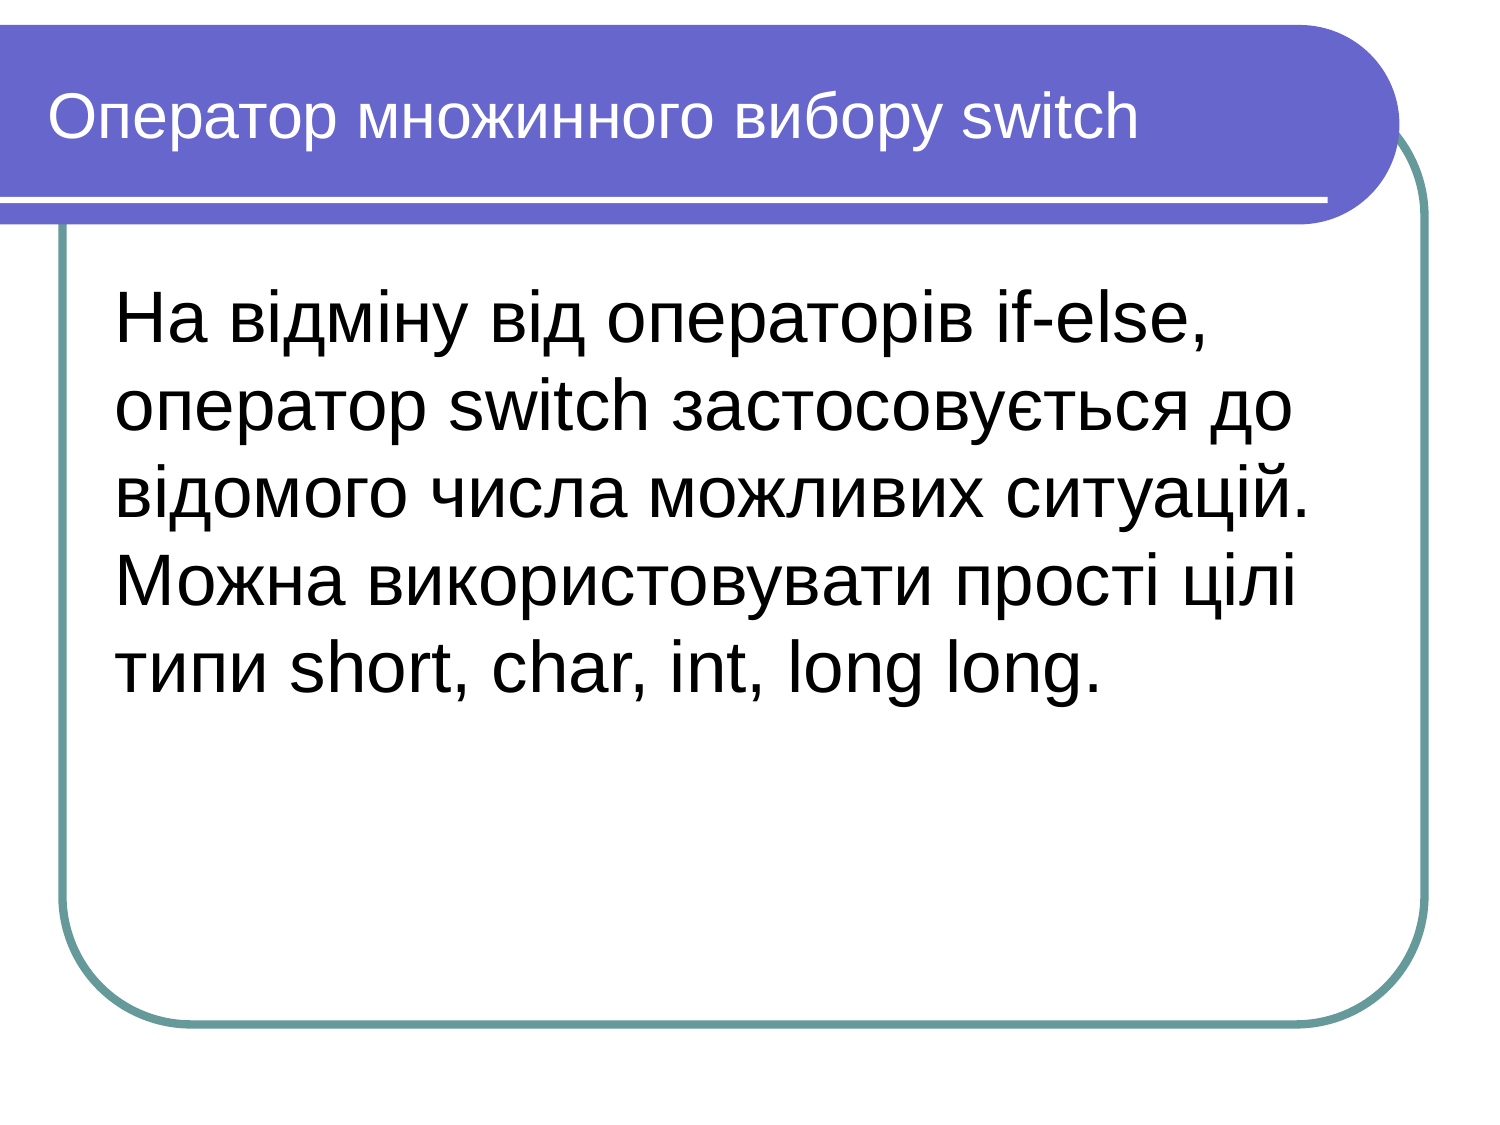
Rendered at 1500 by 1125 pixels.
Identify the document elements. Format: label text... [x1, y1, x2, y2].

title Оператор множинного вибору switch [31, 37, 1347, 188]
list На відміну від операторів if-else, оператор switch застосовується до відомого числа можливих ситуацій. Можна використовувати прості цілі типи short, char, int, long long. [99, 262, 1400, 988]
